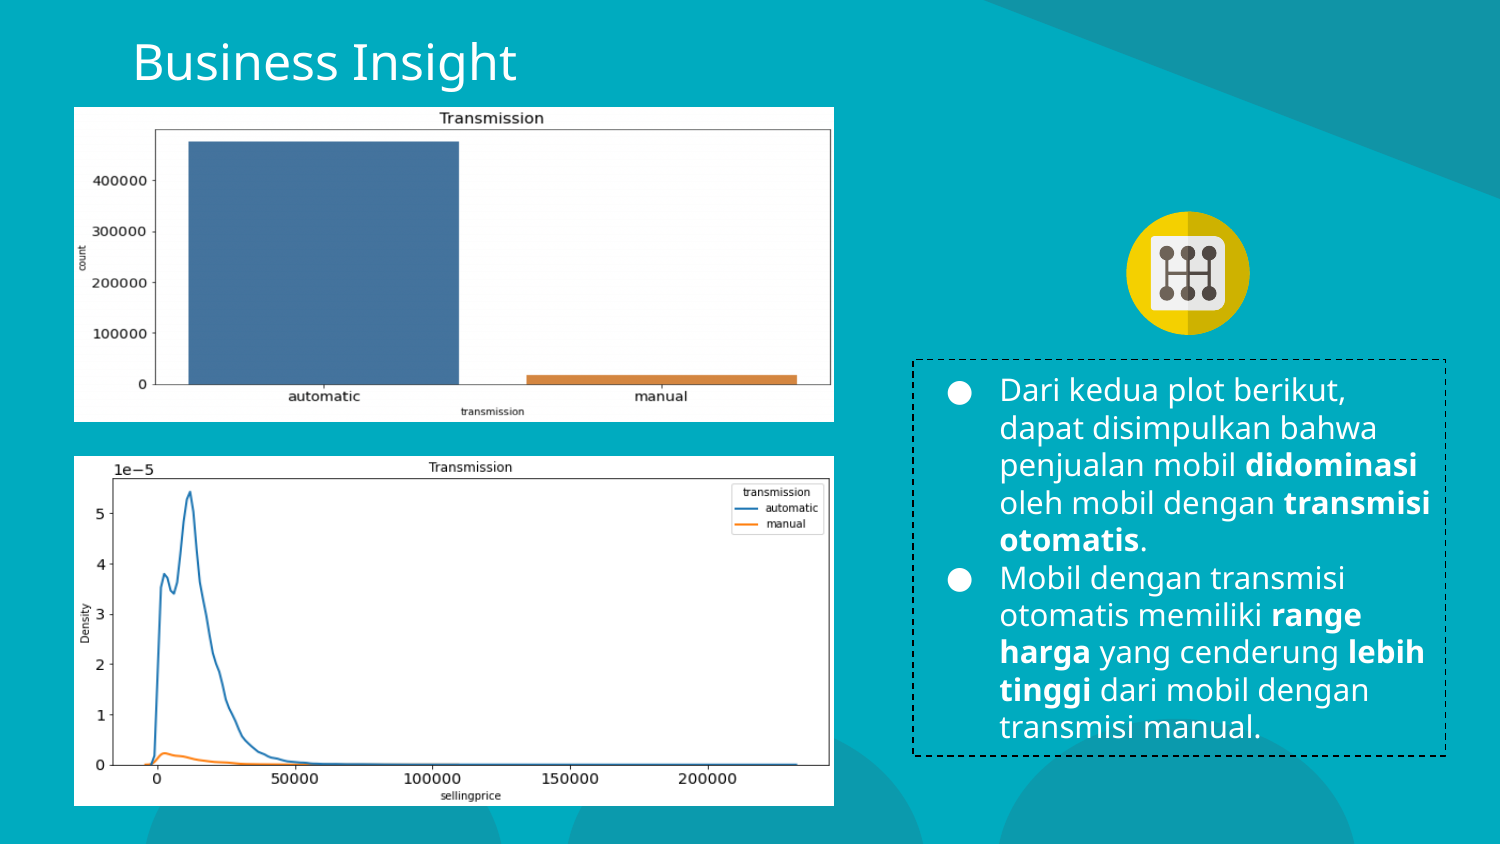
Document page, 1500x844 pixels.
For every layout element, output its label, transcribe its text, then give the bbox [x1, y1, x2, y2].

picture [74, 456, 834, 806]
picture [74, 107, 834, 422]
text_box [1126, 211, 1250, 336]
text_box Dari kedua plot berikut, dapat disimpulkan bahwa penjualan mobil didominasi oleh mobil dengan transmisi otomatis. Mobil dengan transmisi otomatis memiliki range harga yang cenderung lebih tinggi dari mobil dengan transmisi manual. [913, 359, 1446, 757]
title Business Insight [116, 13, 1383, 108]
